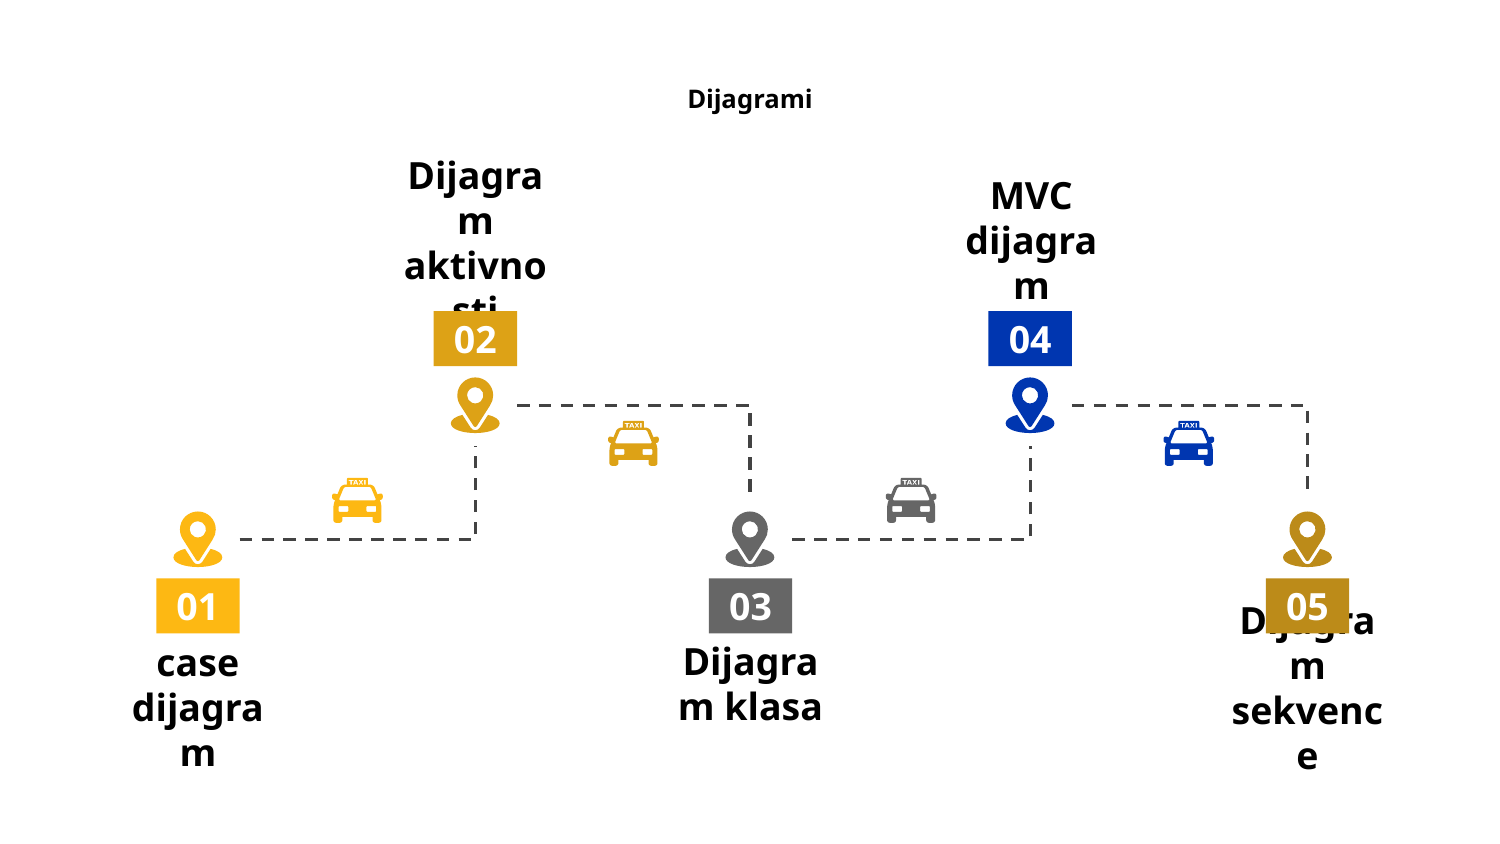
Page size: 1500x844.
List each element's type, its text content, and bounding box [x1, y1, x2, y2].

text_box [331, 477, 384, 524]
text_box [1163, 420, 1215, 467]
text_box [1212, 578, 1403, 738]
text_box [607, 420, 660, 467]
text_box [173, 511, 223, 568]
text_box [725, 548, 775, 568]
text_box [1282, 511, 1333, 568]
title Dijagrami [75, 67, 1425, 129]
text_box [659, 578, 842, 710]
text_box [239, 405, 1308, 540]
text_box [1005, 377, 1055, 403]
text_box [885, 477, 937, 524]
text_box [77, 578, 319, 777]
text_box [936, 212, 1127, 367]
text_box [384, 215, 567, 367]
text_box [450, 377, 500, 403]
